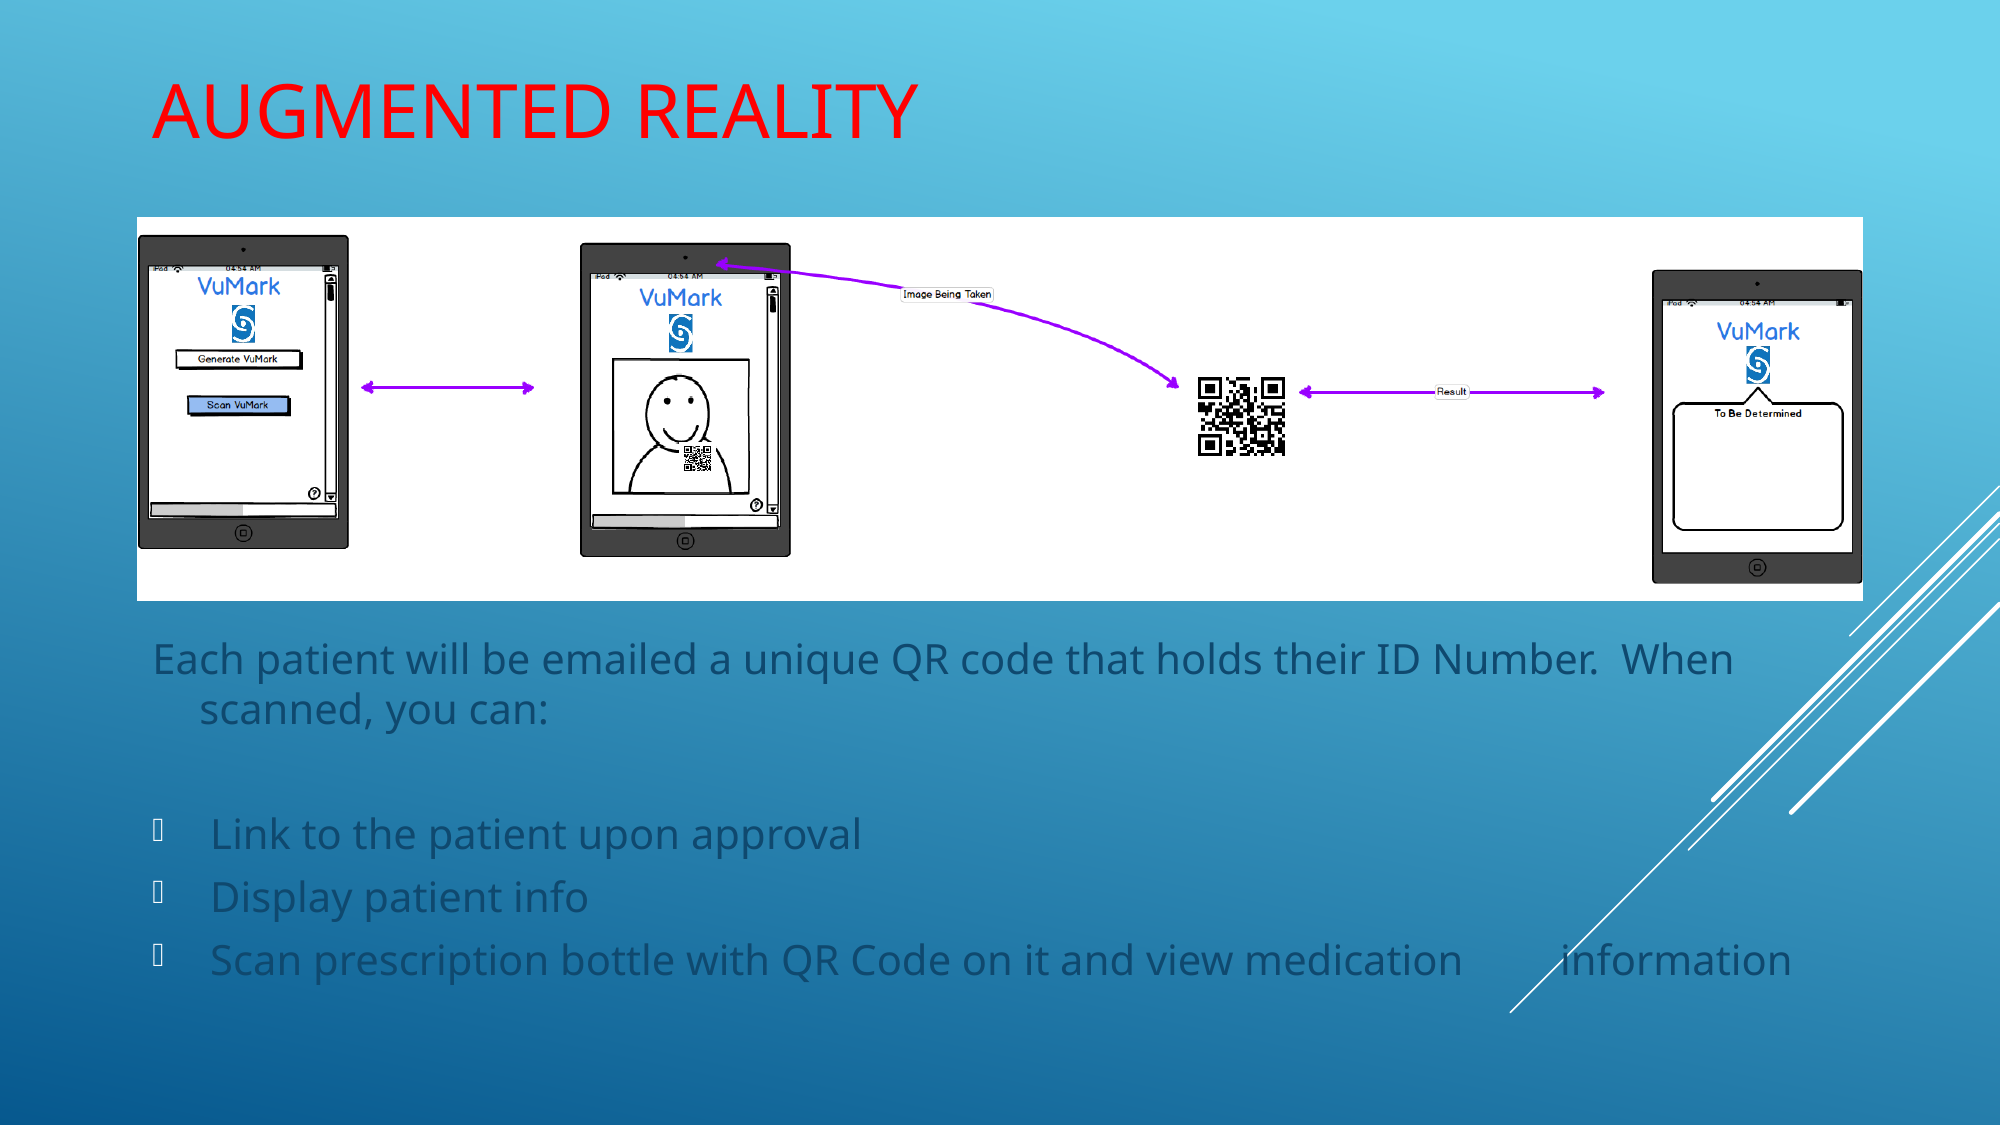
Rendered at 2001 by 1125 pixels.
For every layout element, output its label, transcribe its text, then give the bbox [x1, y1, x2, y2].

picture [137, 217, 1863, 602]
list Each patient will be emailed a unique QR code that holds their ID Number. When scanned, you can: Link to the patient upon approval Display patient info Scan prescription bottle with QR Code on it and view medication information [137, 618, 1863, 1019]
title Augmented Reality [137, 0, 1863, 217]
